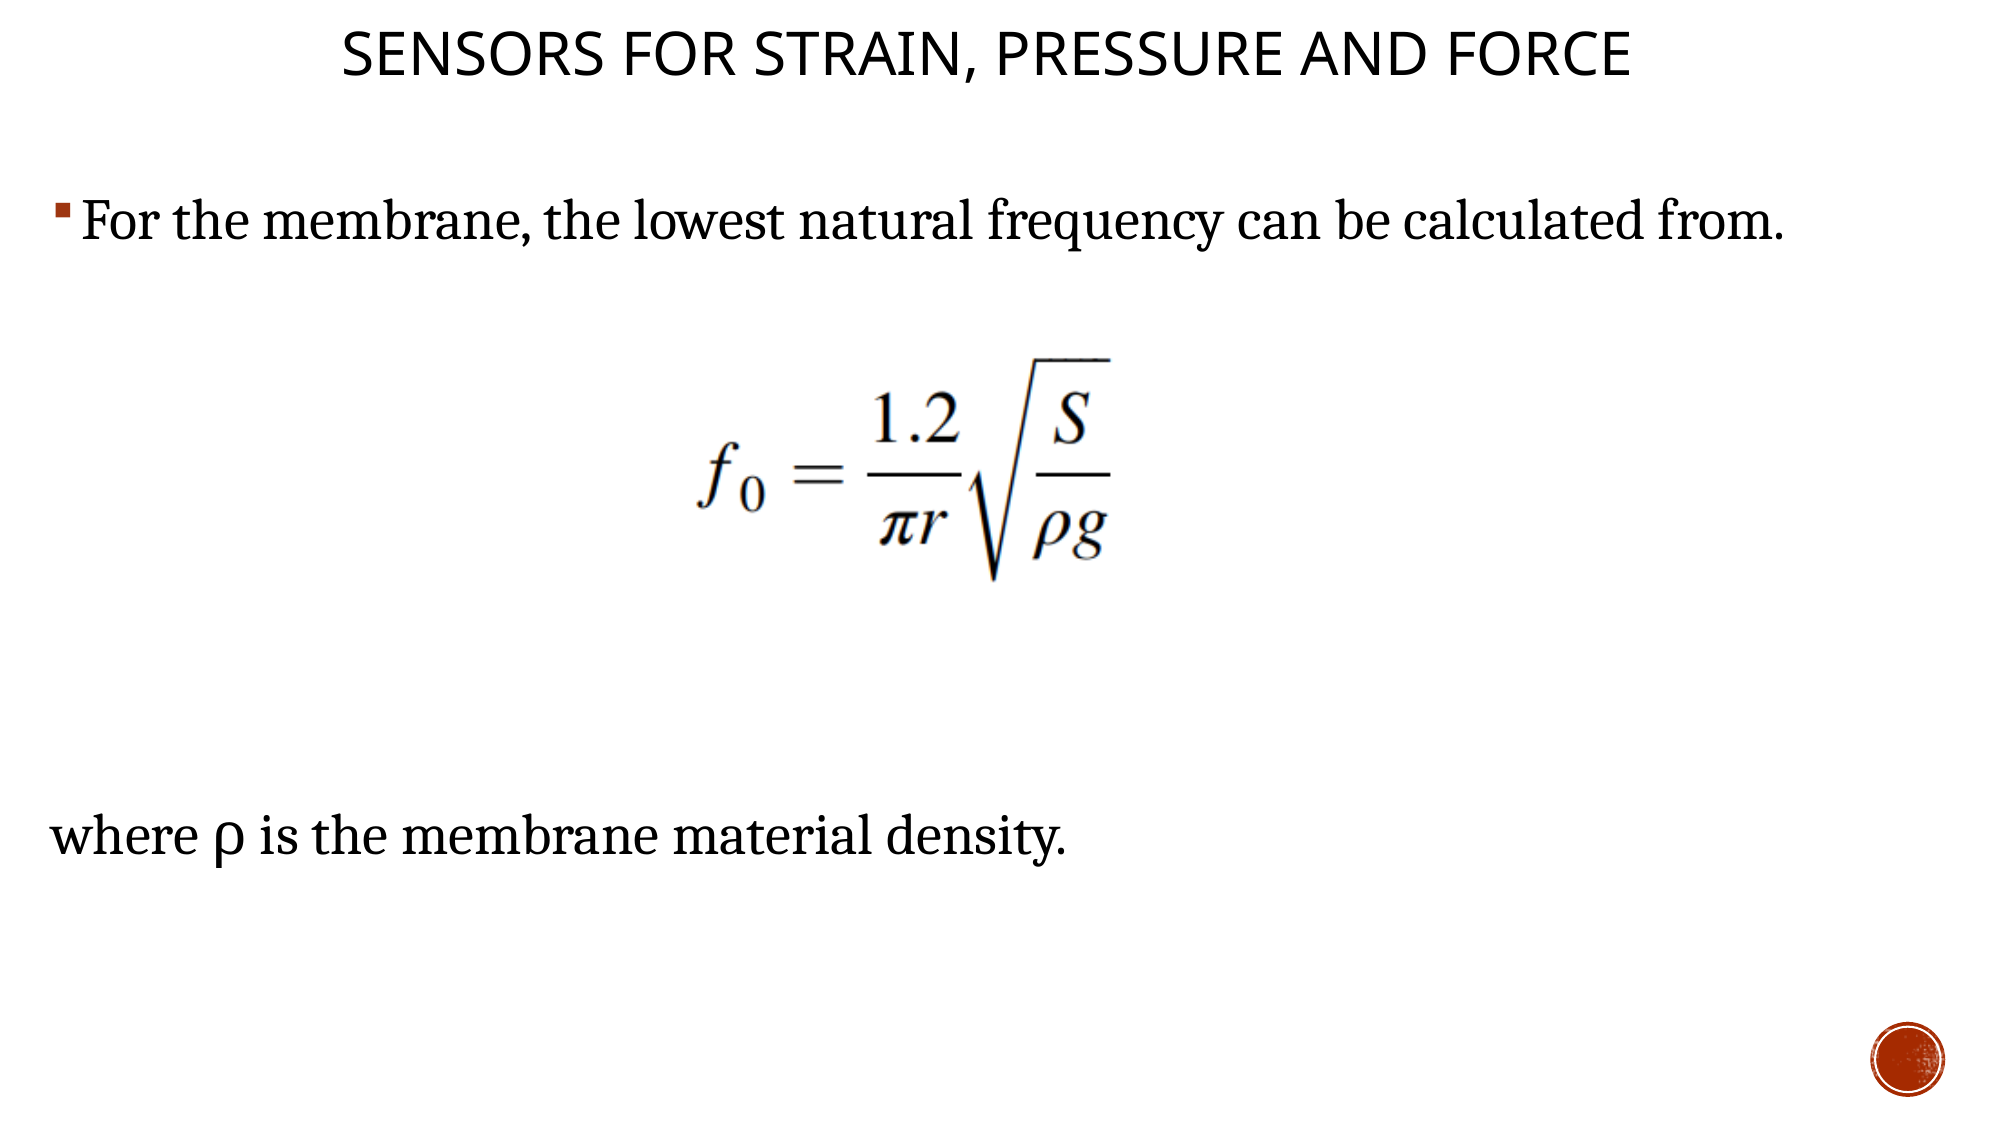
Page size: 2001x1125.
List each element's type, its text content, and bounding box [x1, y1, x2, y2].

list For the membrane, the lowest natural frequency can be calculated from. where ρ is the membrane material density. [36, 96, 1970, 1099]
title Sensors for strain, pressure and force [163, 15, 1814, 96]
picture [668, 346, 1167, 597]
